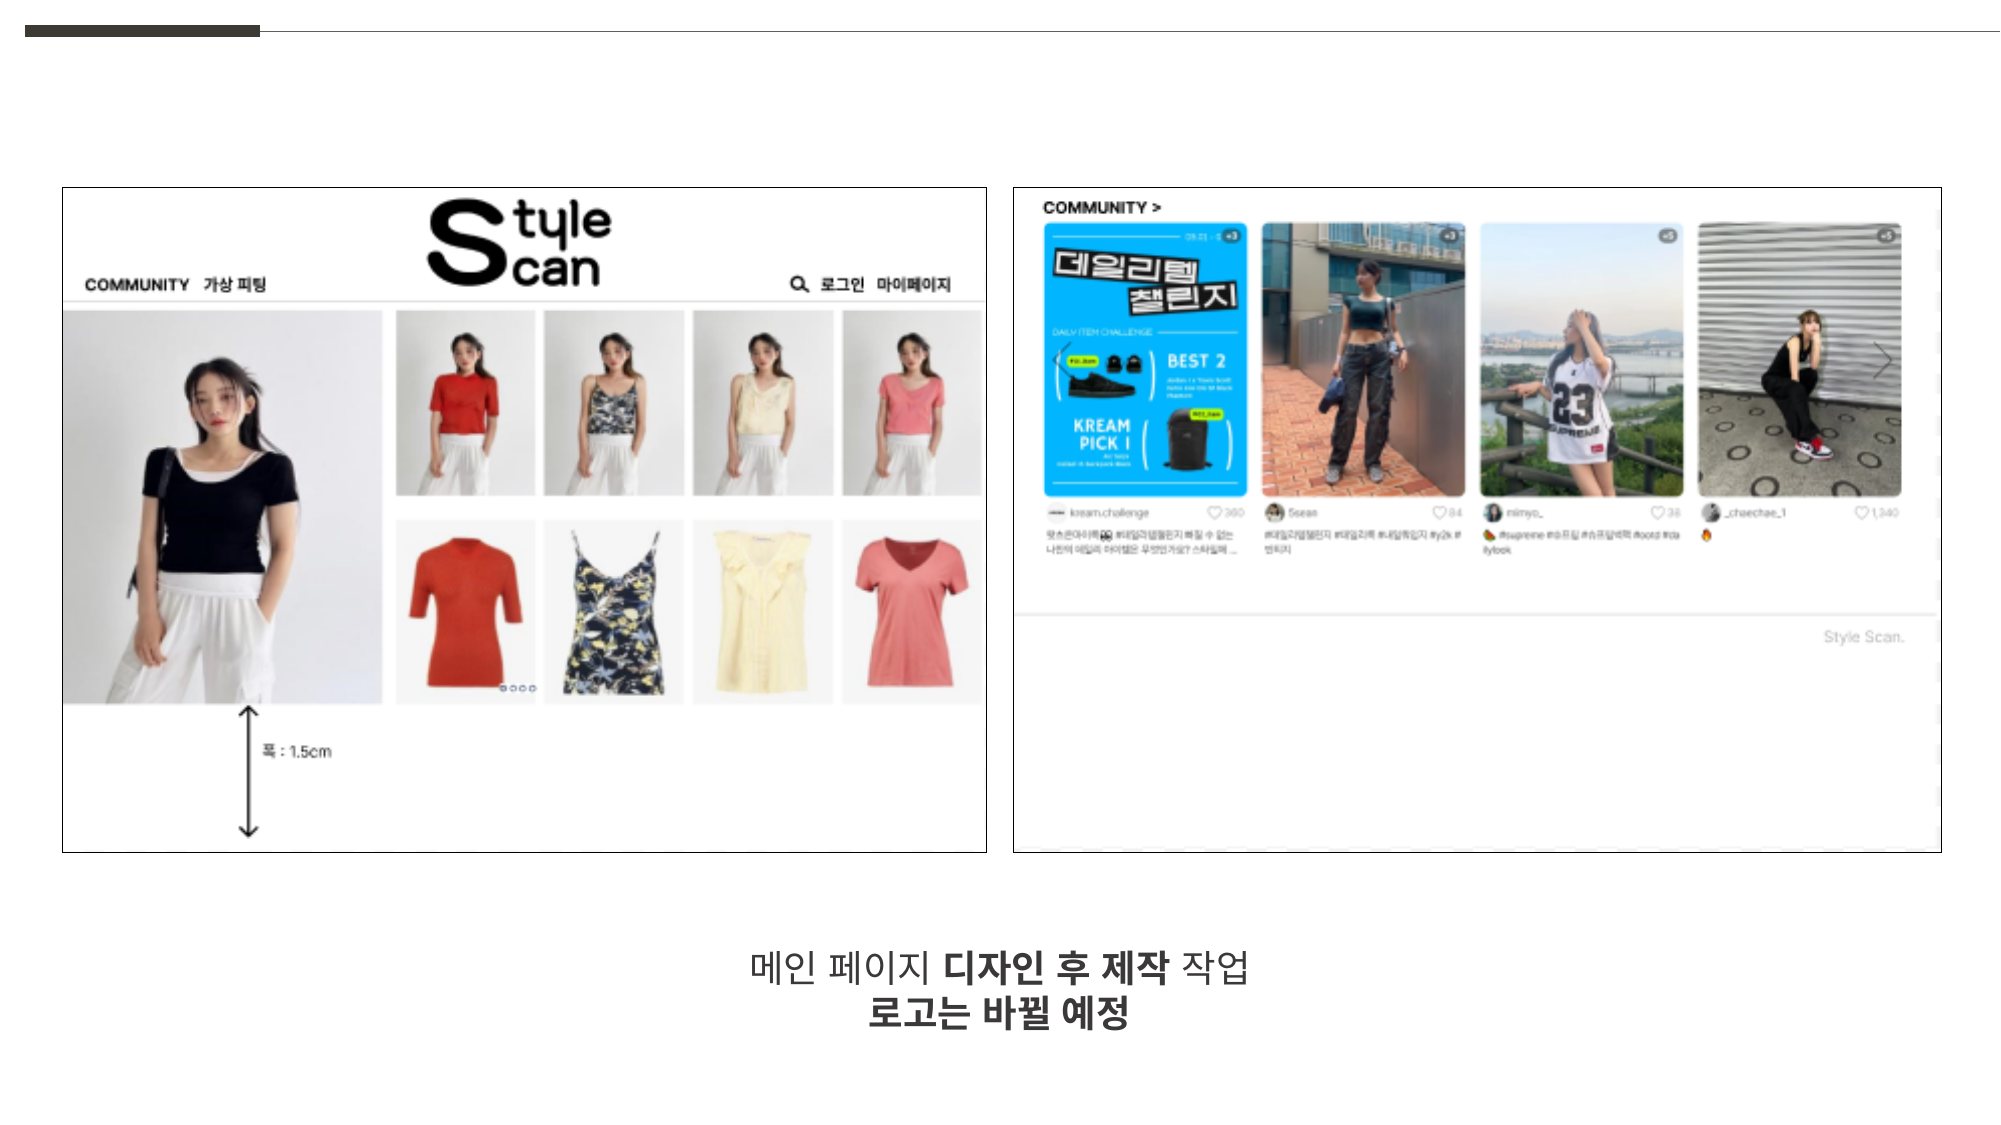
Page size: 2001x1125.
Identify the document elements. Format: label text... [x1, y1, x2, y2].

picture [1013, 186, 1942, 853]
text_box 메인 페이지 디자인 후 제작 작업 로고는 바뀔 예정 [712, 937, 1288, 1043]
picture [62, 186, 987, 853]
